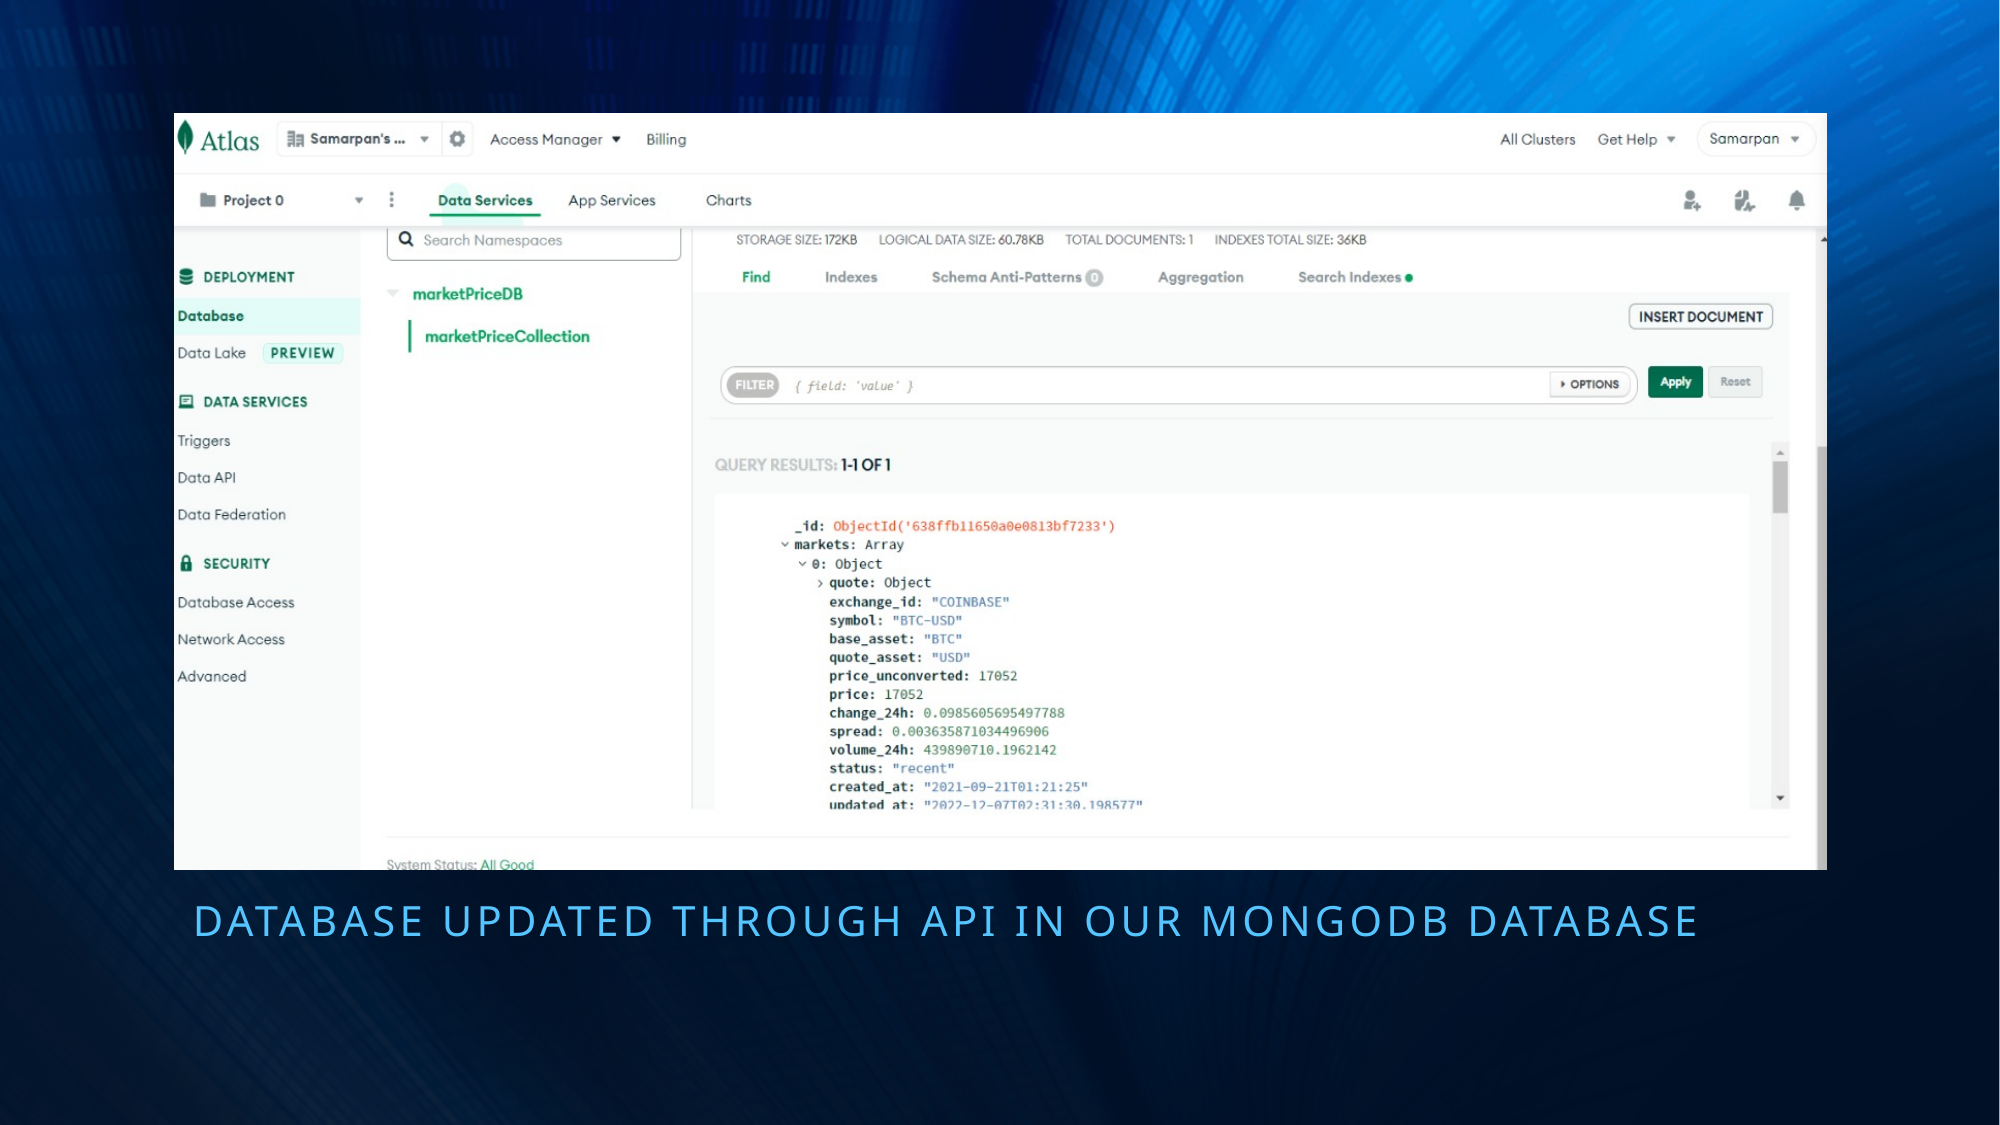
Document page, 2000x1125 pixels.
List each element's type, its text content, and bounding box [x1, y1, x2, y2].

picture [0, 0, 2000, 1125]
list database updated through api in our mongodb database [125, 893, 1766, 994]
